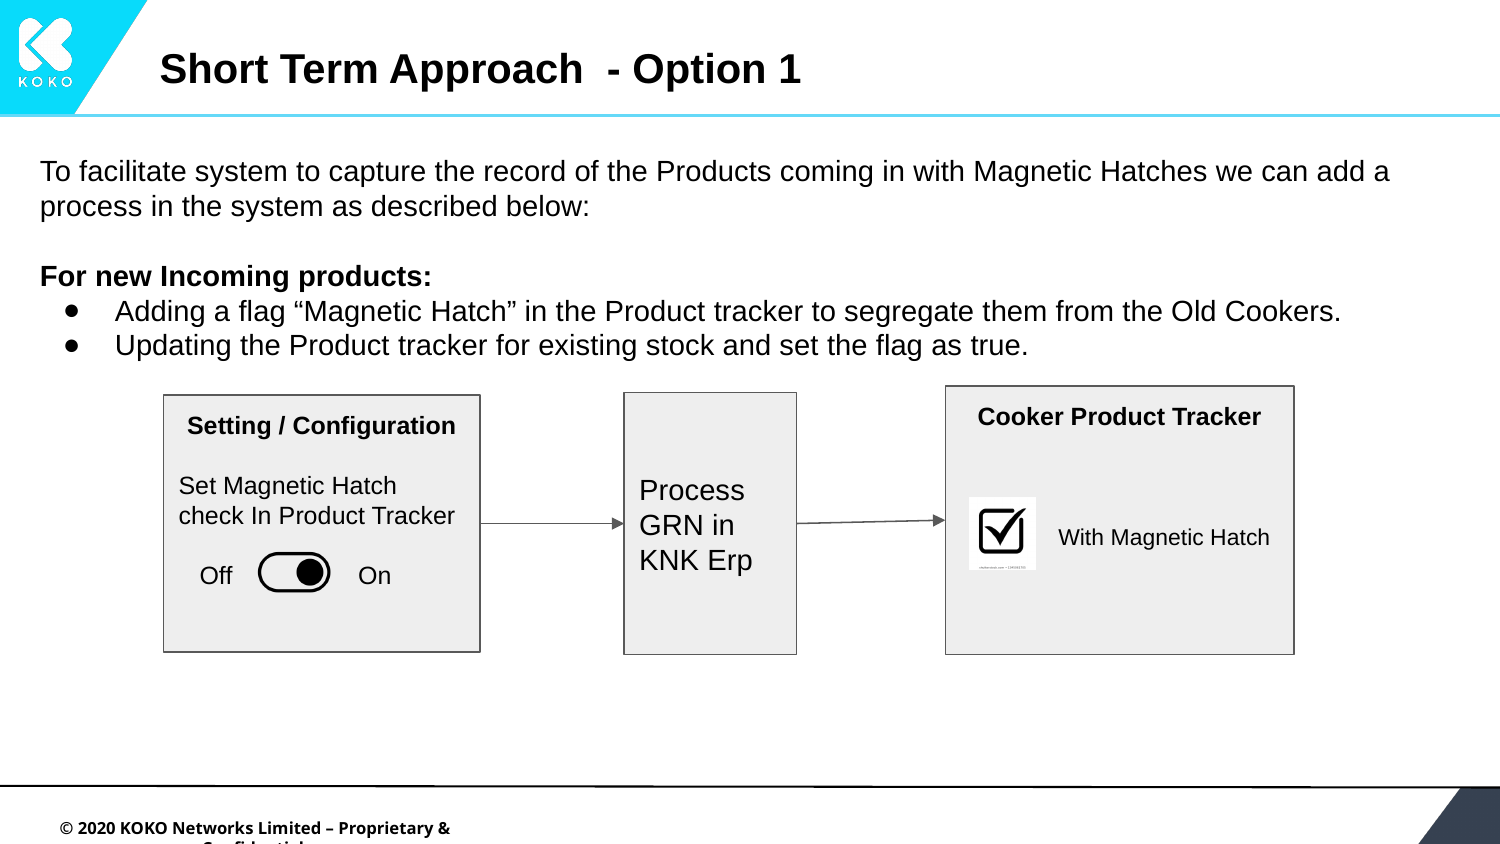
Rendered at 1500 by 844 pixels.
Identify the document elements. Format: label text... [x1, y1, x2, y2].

text_box Short Term Approach - Option 1 [144, 26, 1384, 108]
picture [1419, 789, 1500, 844]
text_box To facilitate system to capture the record of the Products coming in with Magnetic Hatches we can add a process in the system as described below: For new Incoming products: Adding a flag “Magnetic Hatch” in the Product tracker to segregate them from the Old Cookers. Updating the Product tracker for existing stock and set the flag as true. [25, 136, 1476, 765]
picture [0, 0, 148, 114]
picture [968, 497, 1036, 570]
picture [253, 531, 335, 613]
text_box Cooker Product Tracker With Magnetic Hatch [945, 385, 1295, 655]
text_box Process GRN in KNK Erp [624, 392, 797, 655]
text_box Setting / Configuration Set Magnetic Hatch check In Product Tracker Off On [163, 394, 481, 653]
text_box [796, 519, 946, 524]
